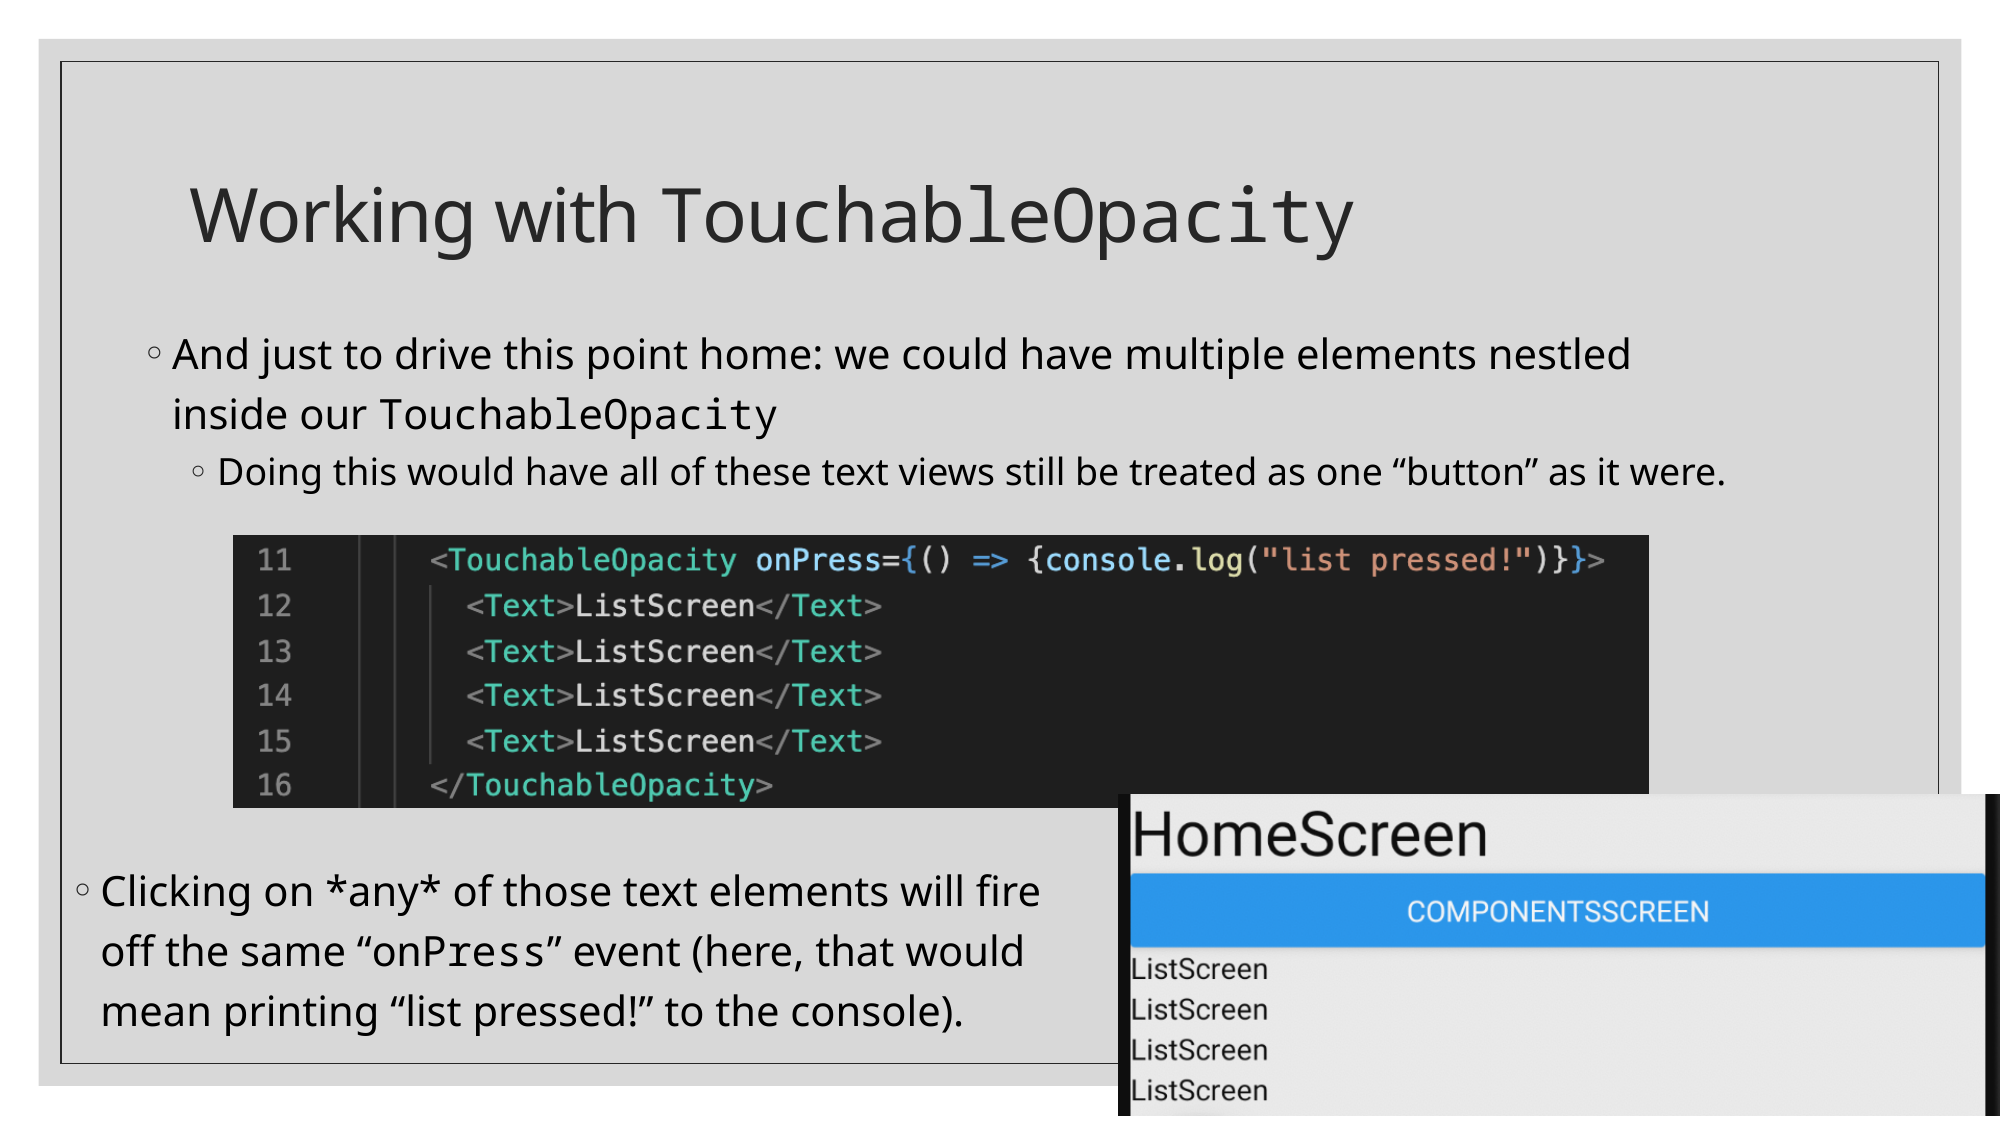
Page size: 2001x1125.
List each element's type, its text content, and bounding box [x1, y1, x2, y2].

title Working with TouchableOpacity [174, 105, 1825, 331]
picture [233, 535, 2000, 1116]
text_box Clicking on *any* of those text elements will fire off the same “onPress” event (here, that would mean printing “list pressed!” to the console). [55, 847, 1114, 1120]
list And just to drive this point home: we could have multiple elements nestled inside our TouchableOpacity Doing this would have all of these text views still be treated as one “button” as it were. [127, 310, 1755, 583]
